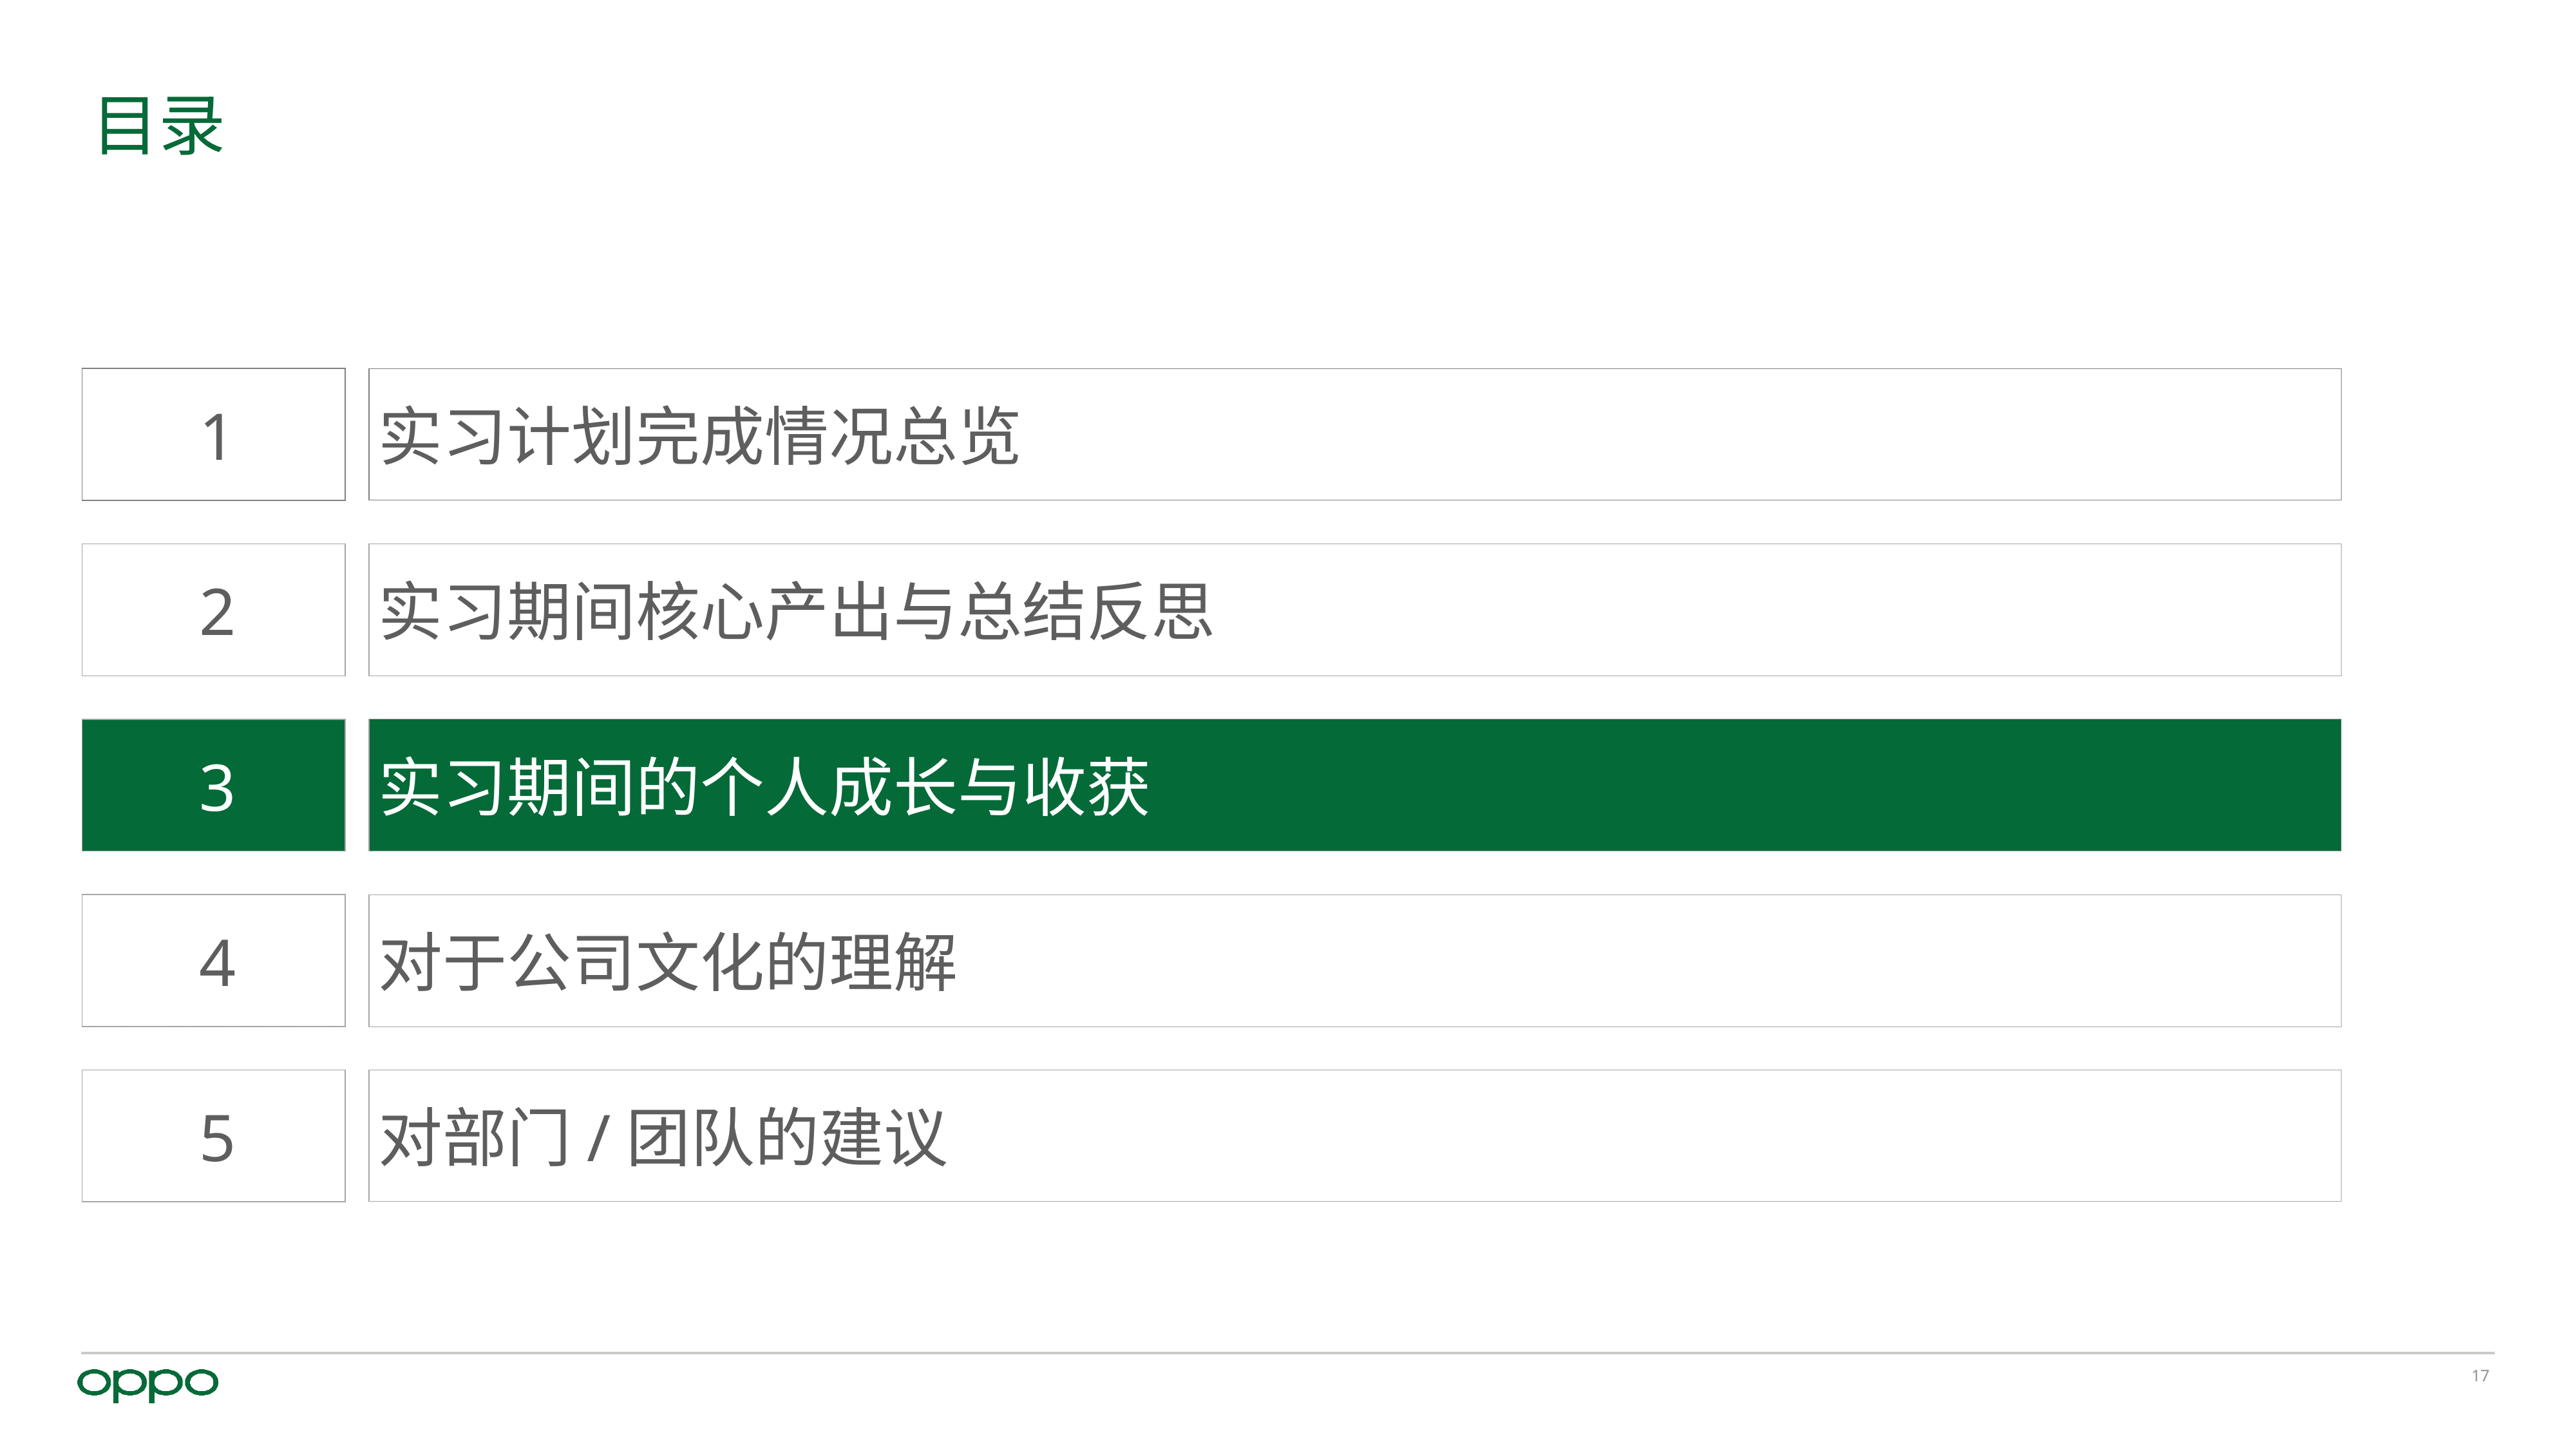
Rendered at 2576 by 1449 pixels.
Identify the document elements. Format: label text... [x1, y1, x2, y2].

title 目录 [82, 66, 2496, 180]
picture [77, 1369, 218, 1403]
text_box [82, 368, 2342, 1202]
